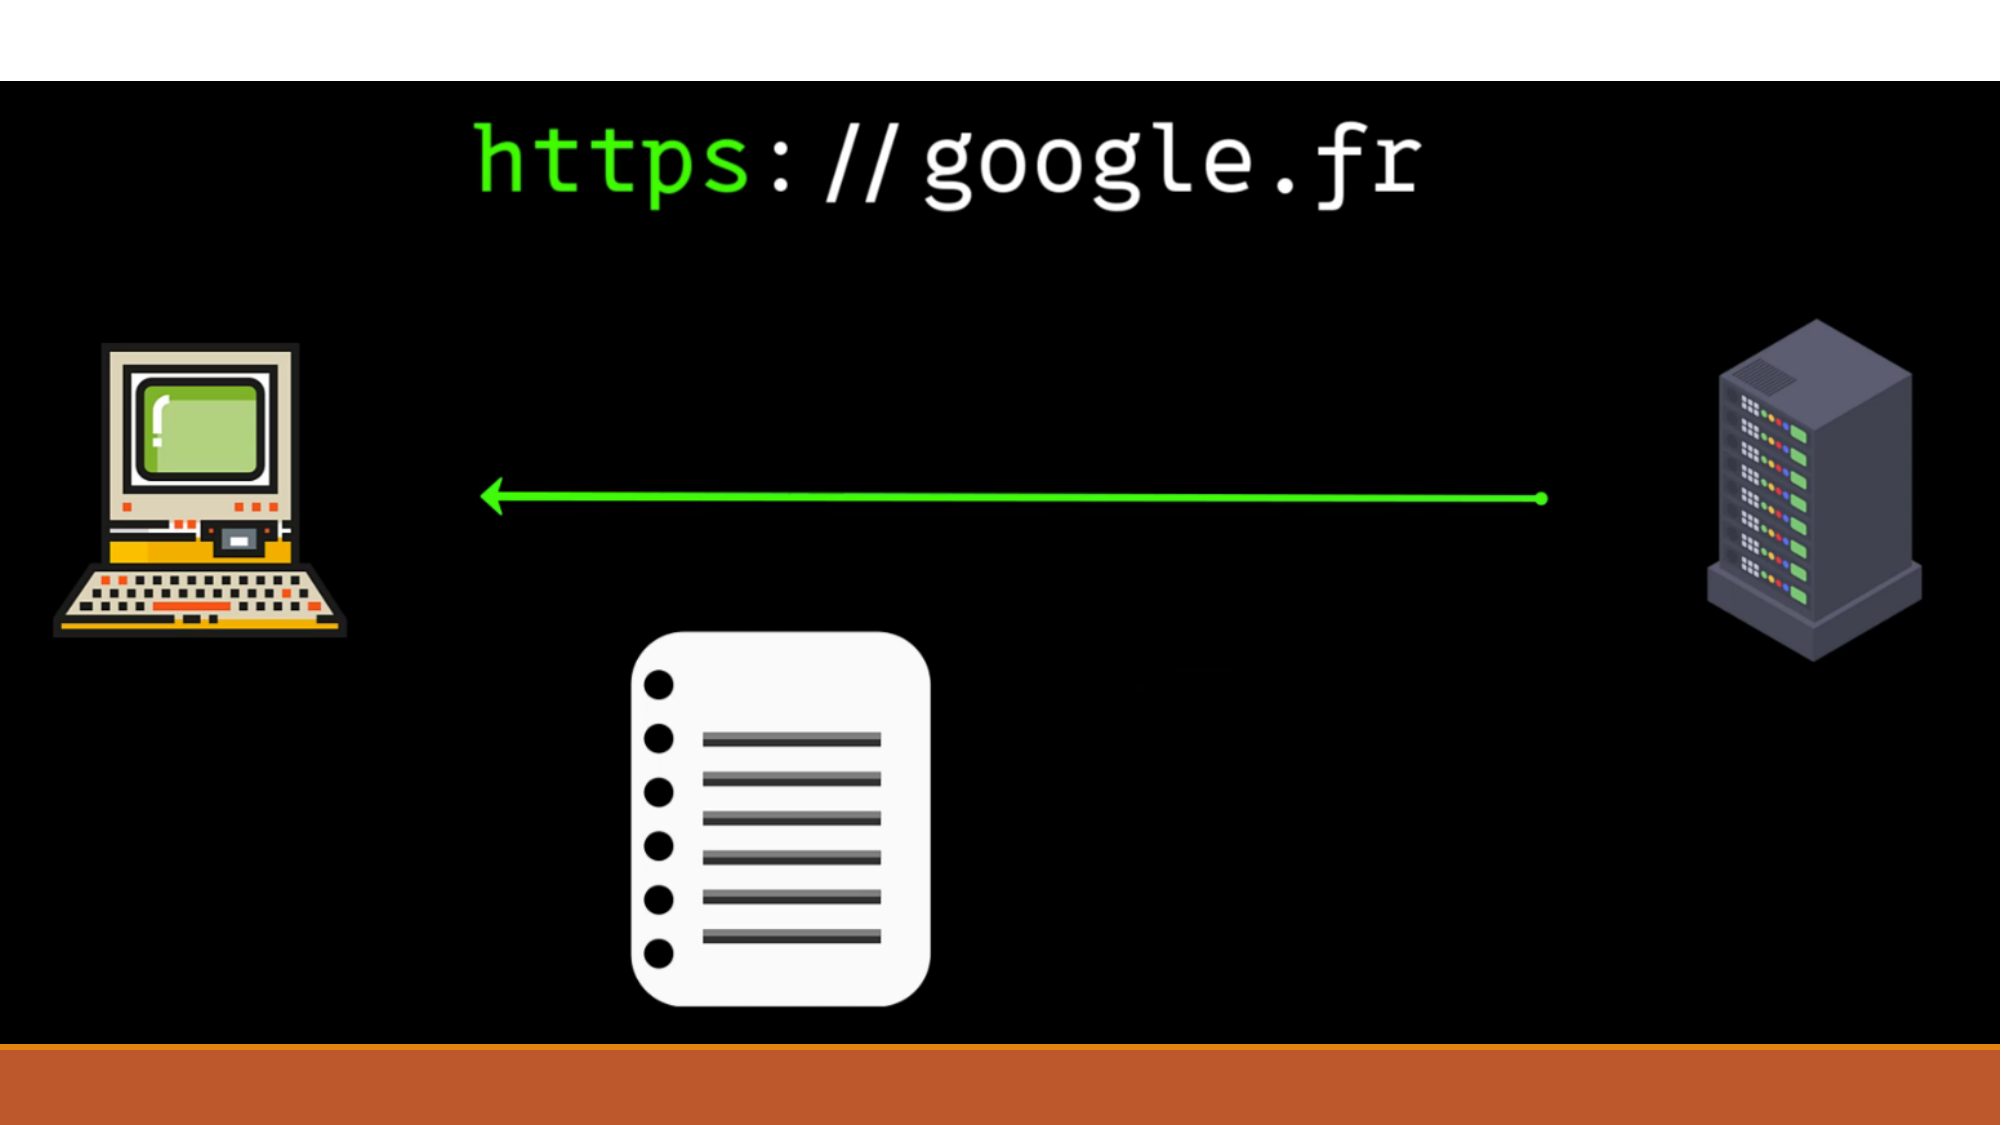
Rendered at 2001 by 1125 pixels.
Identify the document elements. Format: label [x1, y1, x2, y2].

picture [0, 81, 2000, 1044]
